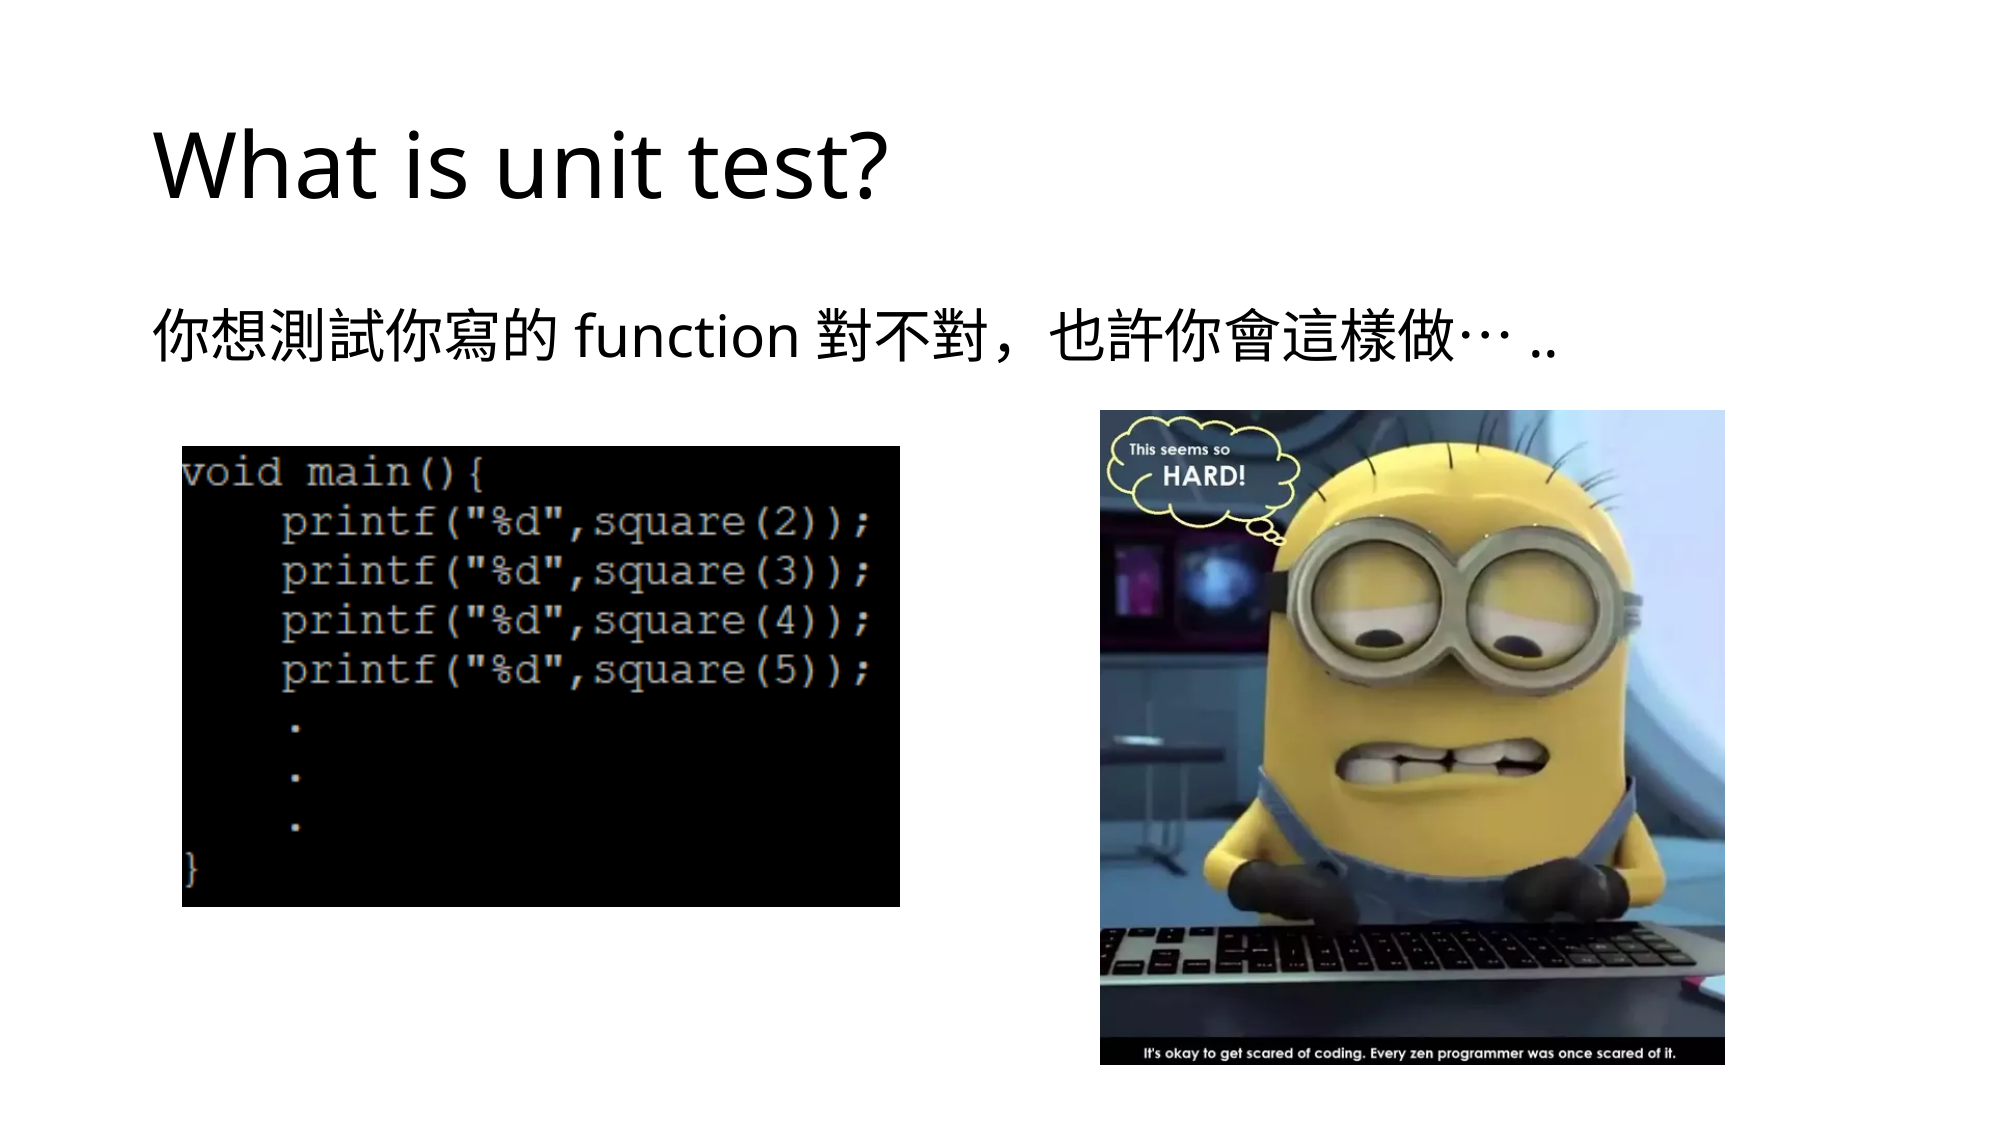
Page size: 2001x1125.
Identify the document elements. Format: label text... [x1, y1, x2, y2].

list 你想測試你寫的function對不對，也許你會這樣做….. [137, 299, 1863, 1014]
title What is unit test? [137, 59, 1863, 278]
picture [182, 446, 900, 907]
picture [1099, 410, 1725, 1065]
